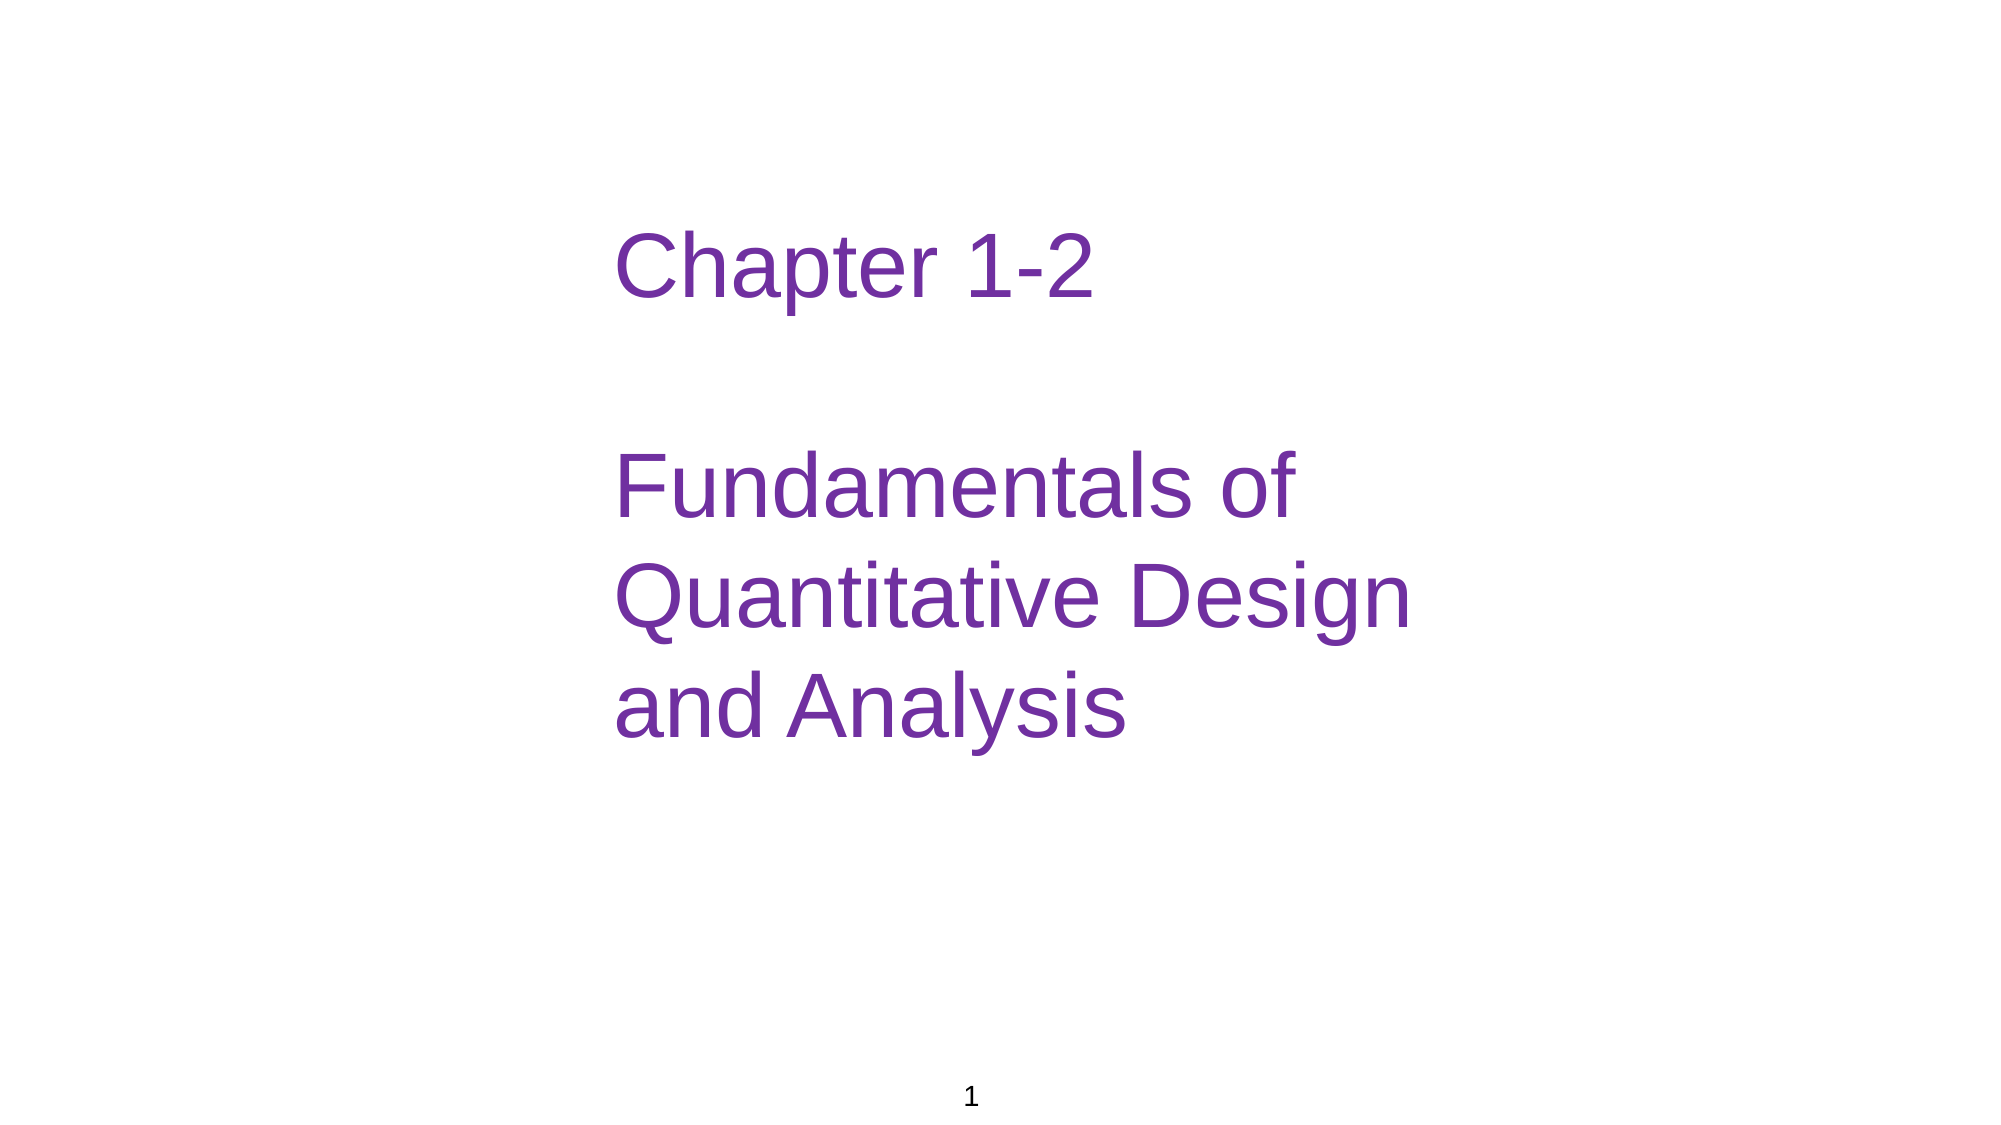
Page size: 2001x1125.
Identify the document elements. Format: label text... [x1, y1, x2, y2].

title Chapter 1-2 Fundamentals of Quantitative Design and Analysis [598, 302, 1567, 659]
